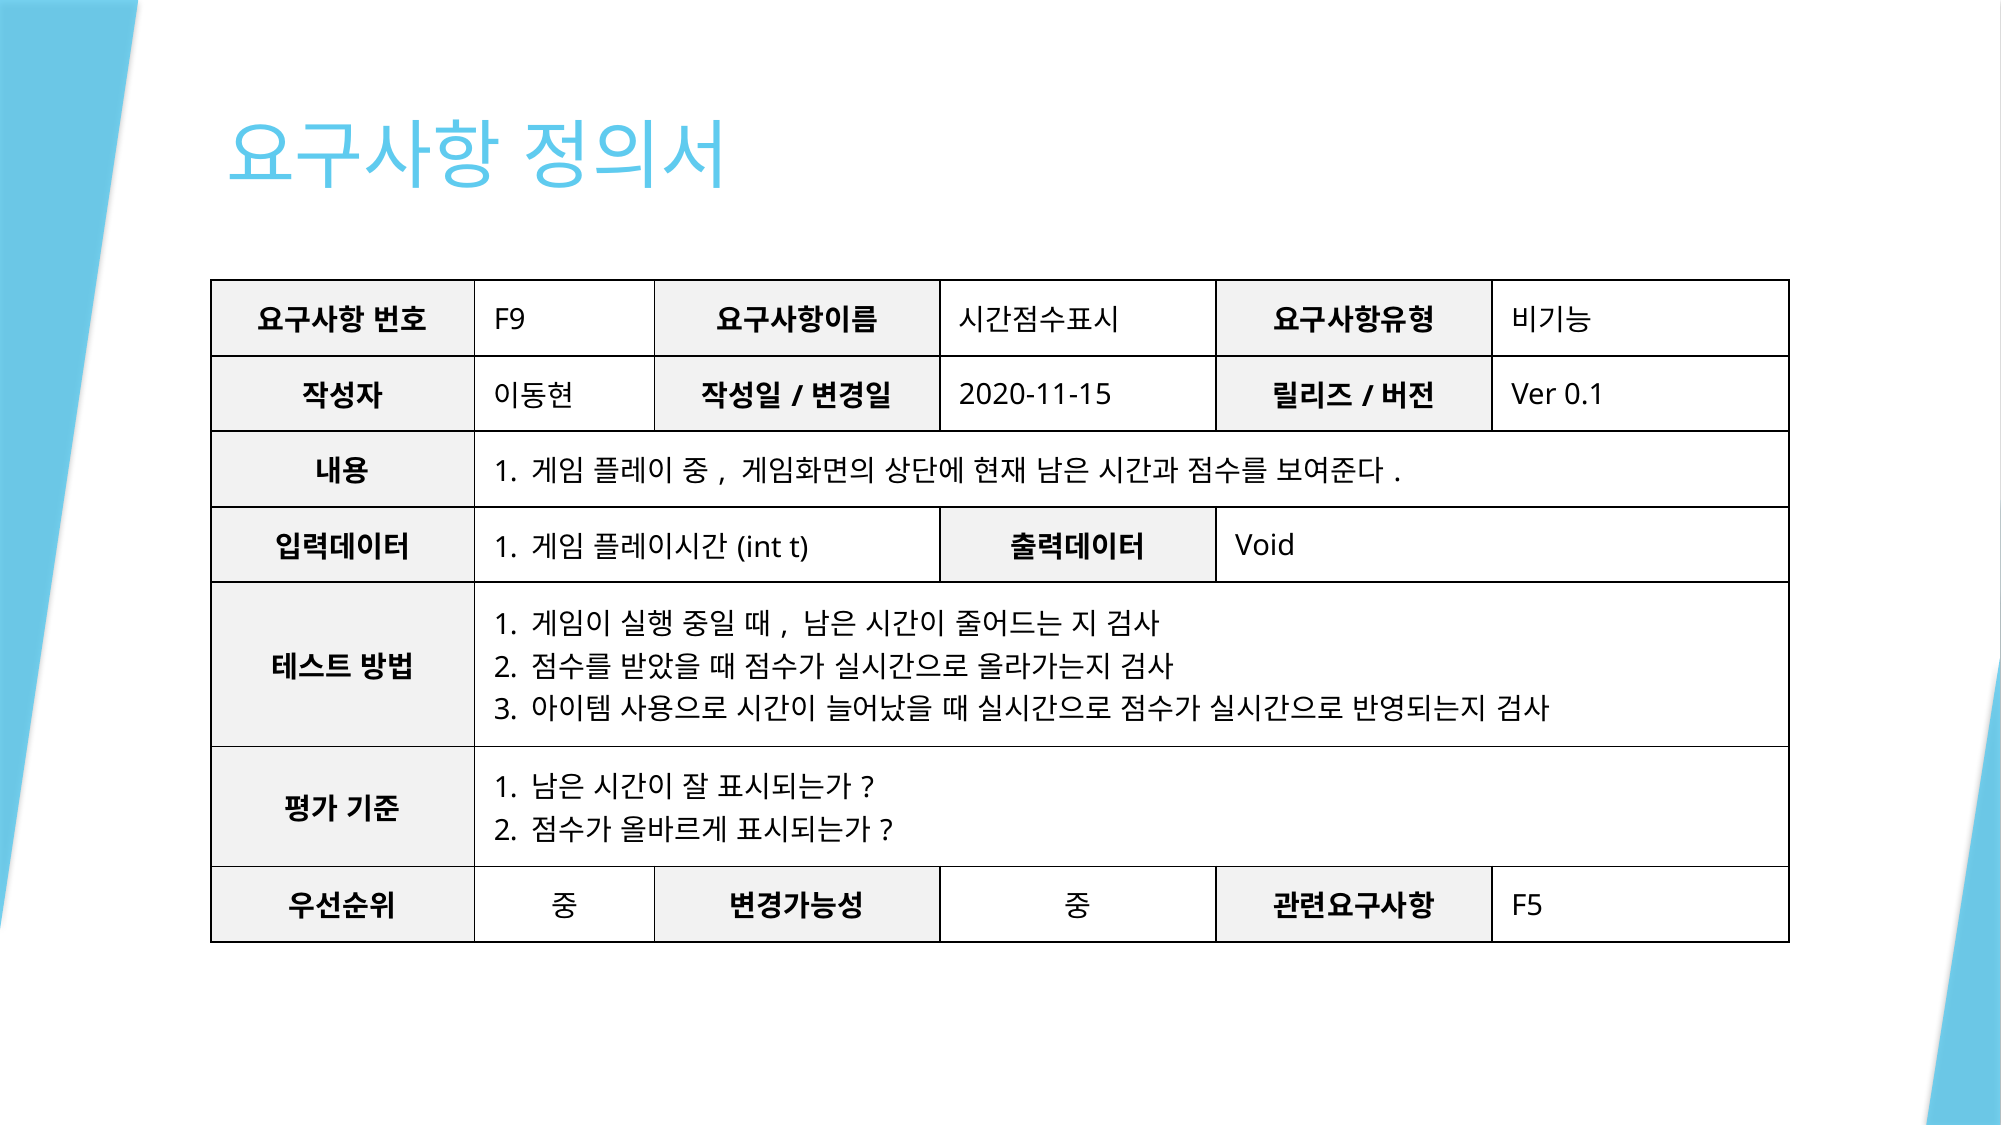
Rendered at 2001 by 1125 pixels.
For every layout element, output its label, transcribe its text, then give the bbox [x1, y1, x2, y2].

table_header 요구사항이름 [655, 281, 939, 355]
table_header 요구사항유형 [1217, 281, 1491, 355]
table_cell 작성자 [212, 357, 474, 430]
table_cell 작성일/변경일 [655, 357, 939, 430]
table_cell Void [1217, 508, 1788, 581]
table_cell 중 [941, 867, 1215, 941]
table_cell 변경가능성 [655, 867, 939, 941]
table_cell 출력데이터 [941, 508, 1215, 581]
text_box [0, 0, 2000, 1125]
table_cell 이동현 [475, 357, 654, 430]
table_cell Ver 0.1 [1493, 357, 1788, 430]
table_header 비기능 [1493, 281, 1788, 355]
text_box [1925, 657, 2000, 1125]
table_cell 게임 플레이시간(int t) [475, 508, 939, 581]
table_cell 중 [475, 867, 654, 941]
table_cell F5 [1493, 867, 1788, 941]
table_cell 2020-11-15 [941, 357, 1215, 430]
table_cell 릴리즈/버전 [1217, 357, 1491, 430]
table_cell 남은 시간이 잘 표시되는가? 점수가 올바르게 표시되는가? [475, 747, 1788, 866]
table_header F9 [475, 281, 654, 355]
table_header 시간점수표시 [941, 281, 1215, 355]
table_header 요구사항 번호 [212, 281, 474, 355]
text_box [0, 0, 140, 931]
table_cell 내용 [212, 432, 474, 506]
table_cell 게임 플레이 중, 게임화면의 상단에 현재 남은 시간과 점수를 보여준다. [475, 432, 1788, 506]
table_cell 평가 기준 [212, 747, 474, 866]
table_cell 테스트 방법 [212, 583, 474, 746]
table_cell 관련요구사항 [1217, 867, 1491, 941]
table_cell 게임이 실행 중일 때, 남은 시간이 줄어드는 지 검사 점수를 받았을 때 점수가 실시간으로 올라가는지 검사 아이템 사용으로 시간이 늘어났을 때 실시간으로 점수가 실시간으로 반영되는지 검사 [475, 583, 1788, 746]
table_cell 입력데이터 [212, 508, 474, 581]
table_cell 우선순위 [212, 867, 474, 941]
title 요구사항 정의서 [211, 99, 1884, 281]
